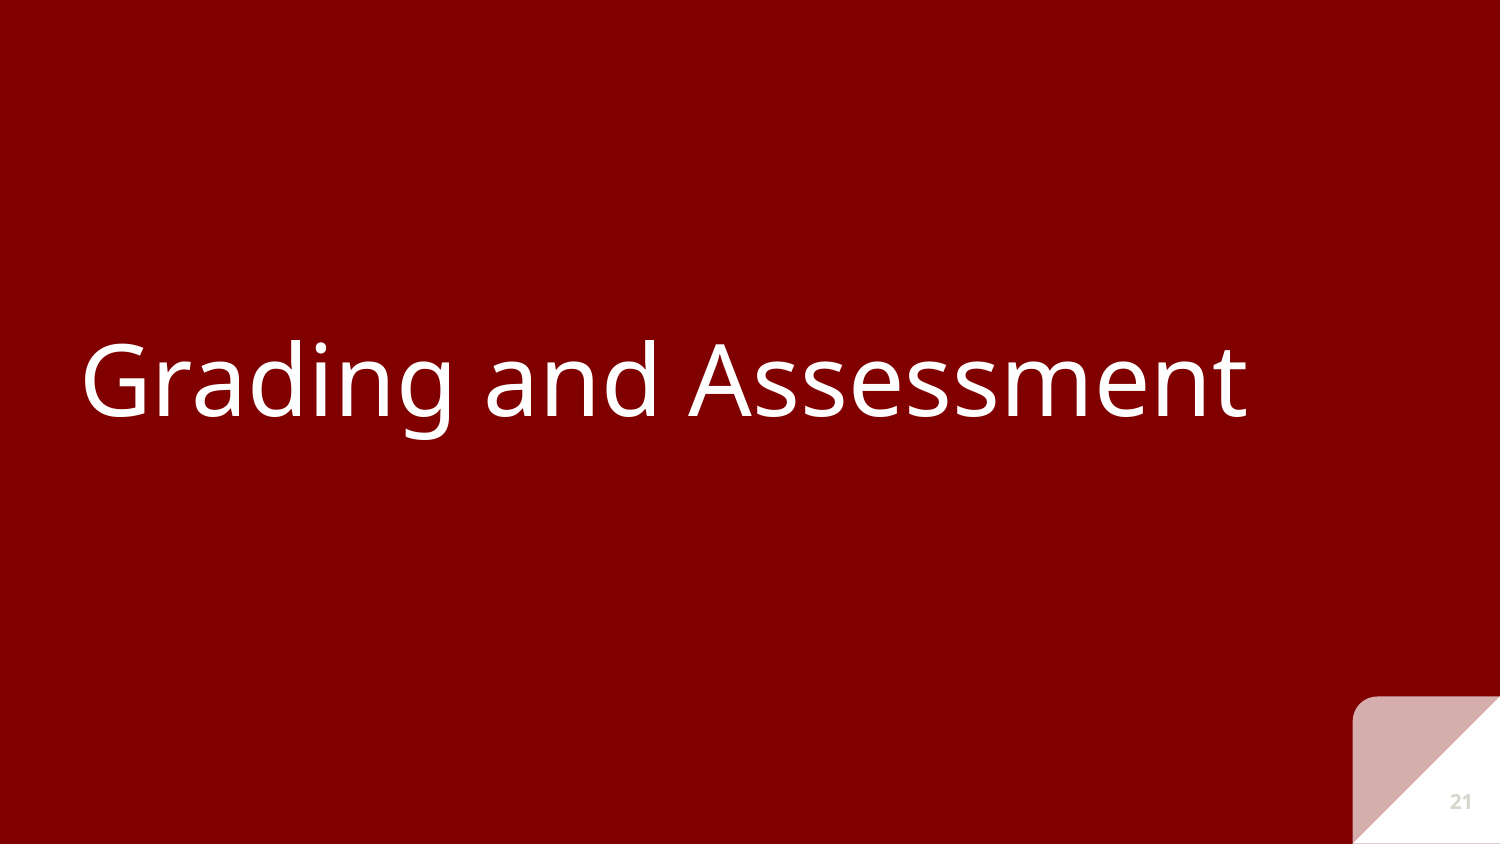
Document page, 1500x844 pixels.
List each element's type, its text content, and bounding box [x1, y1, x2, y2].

title Grading and Assessment [64, 298, 1413, 452]
slide_number ‹#› [1398, 770, 1489, 835]
